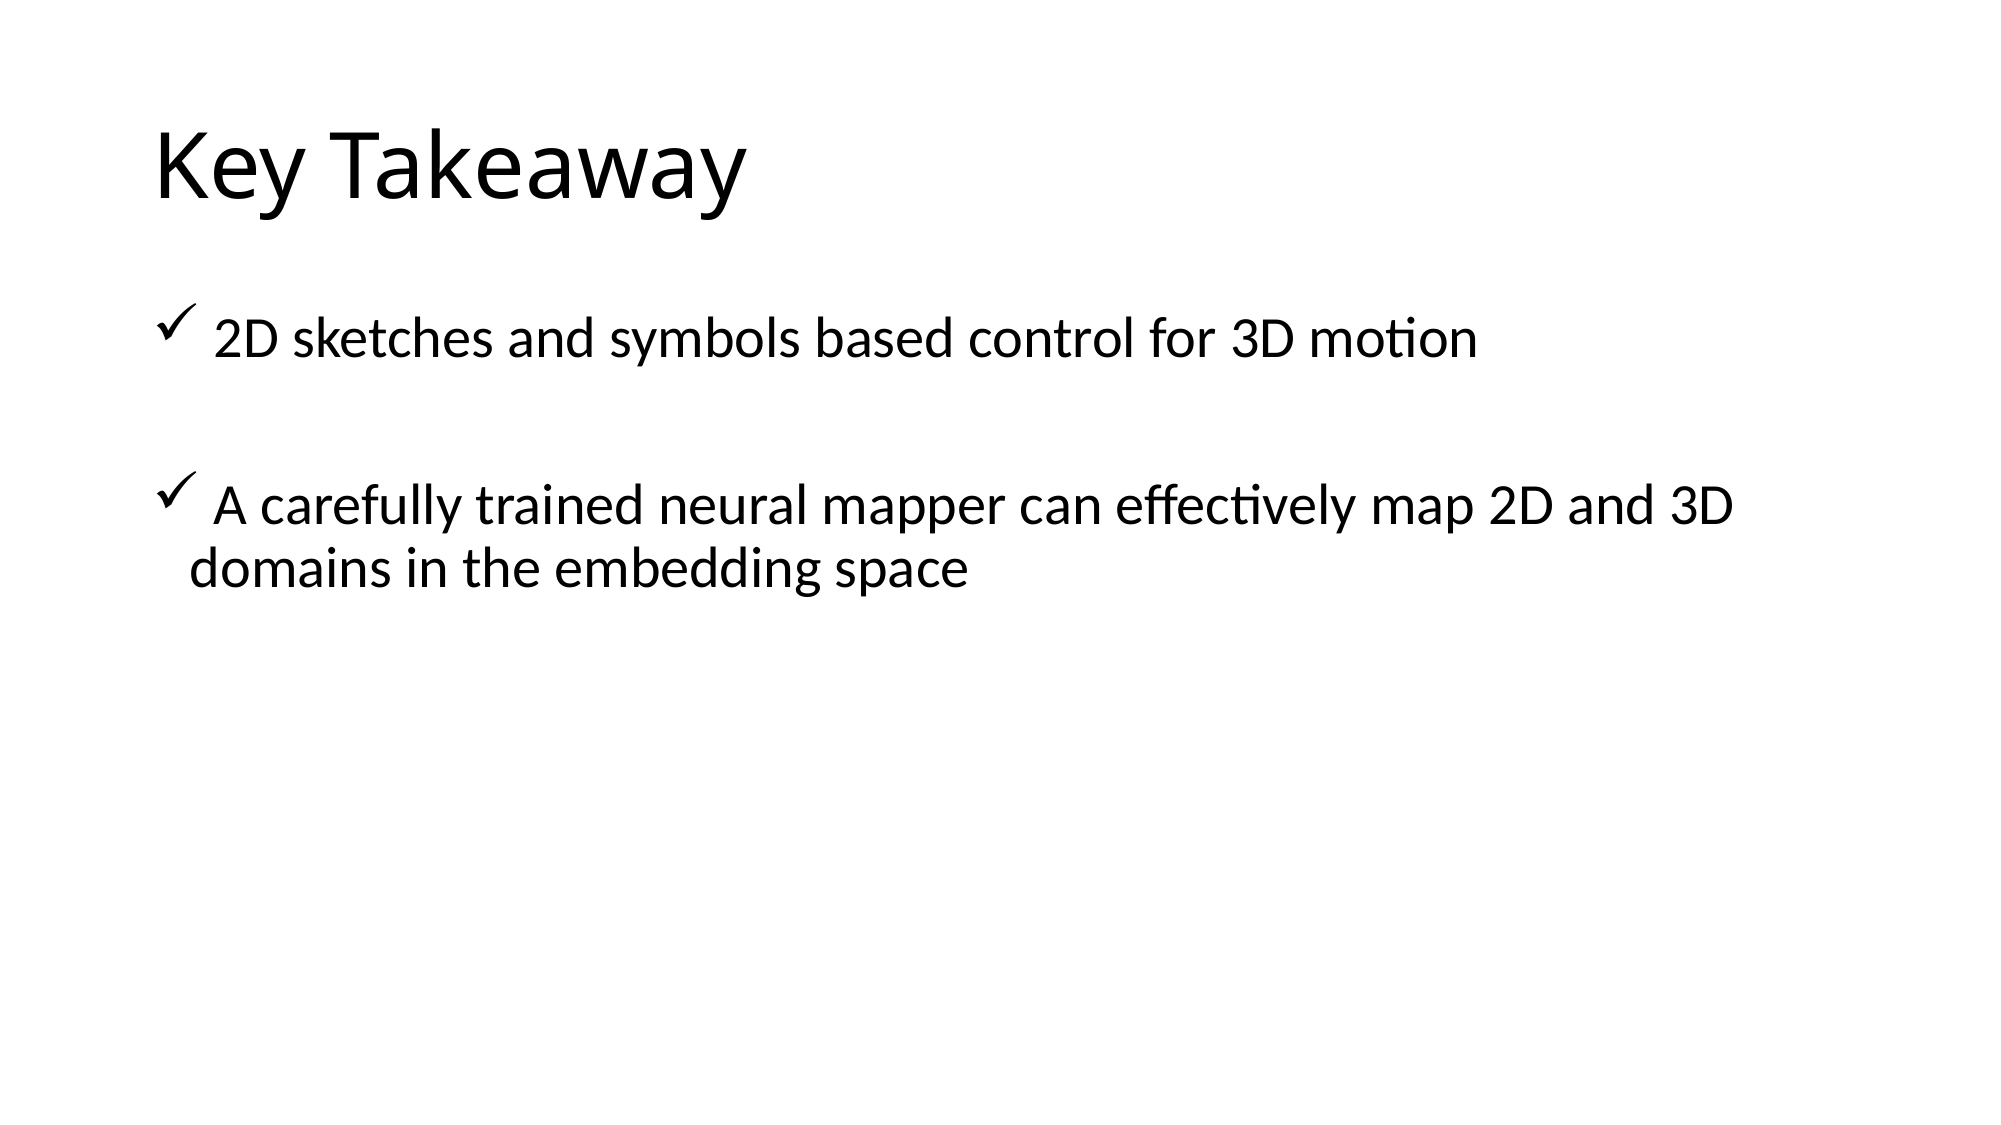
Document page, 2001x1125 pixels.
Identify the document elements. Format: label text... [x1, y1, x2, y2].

list 2D sketches and symbols based control for 3D motion A carefully trained neural mapper can effectively map 2D and 3D domains in the embedding space [137, 299, 1863, 1014]
title Key Takeaway [137, 59, 1863, 278]
